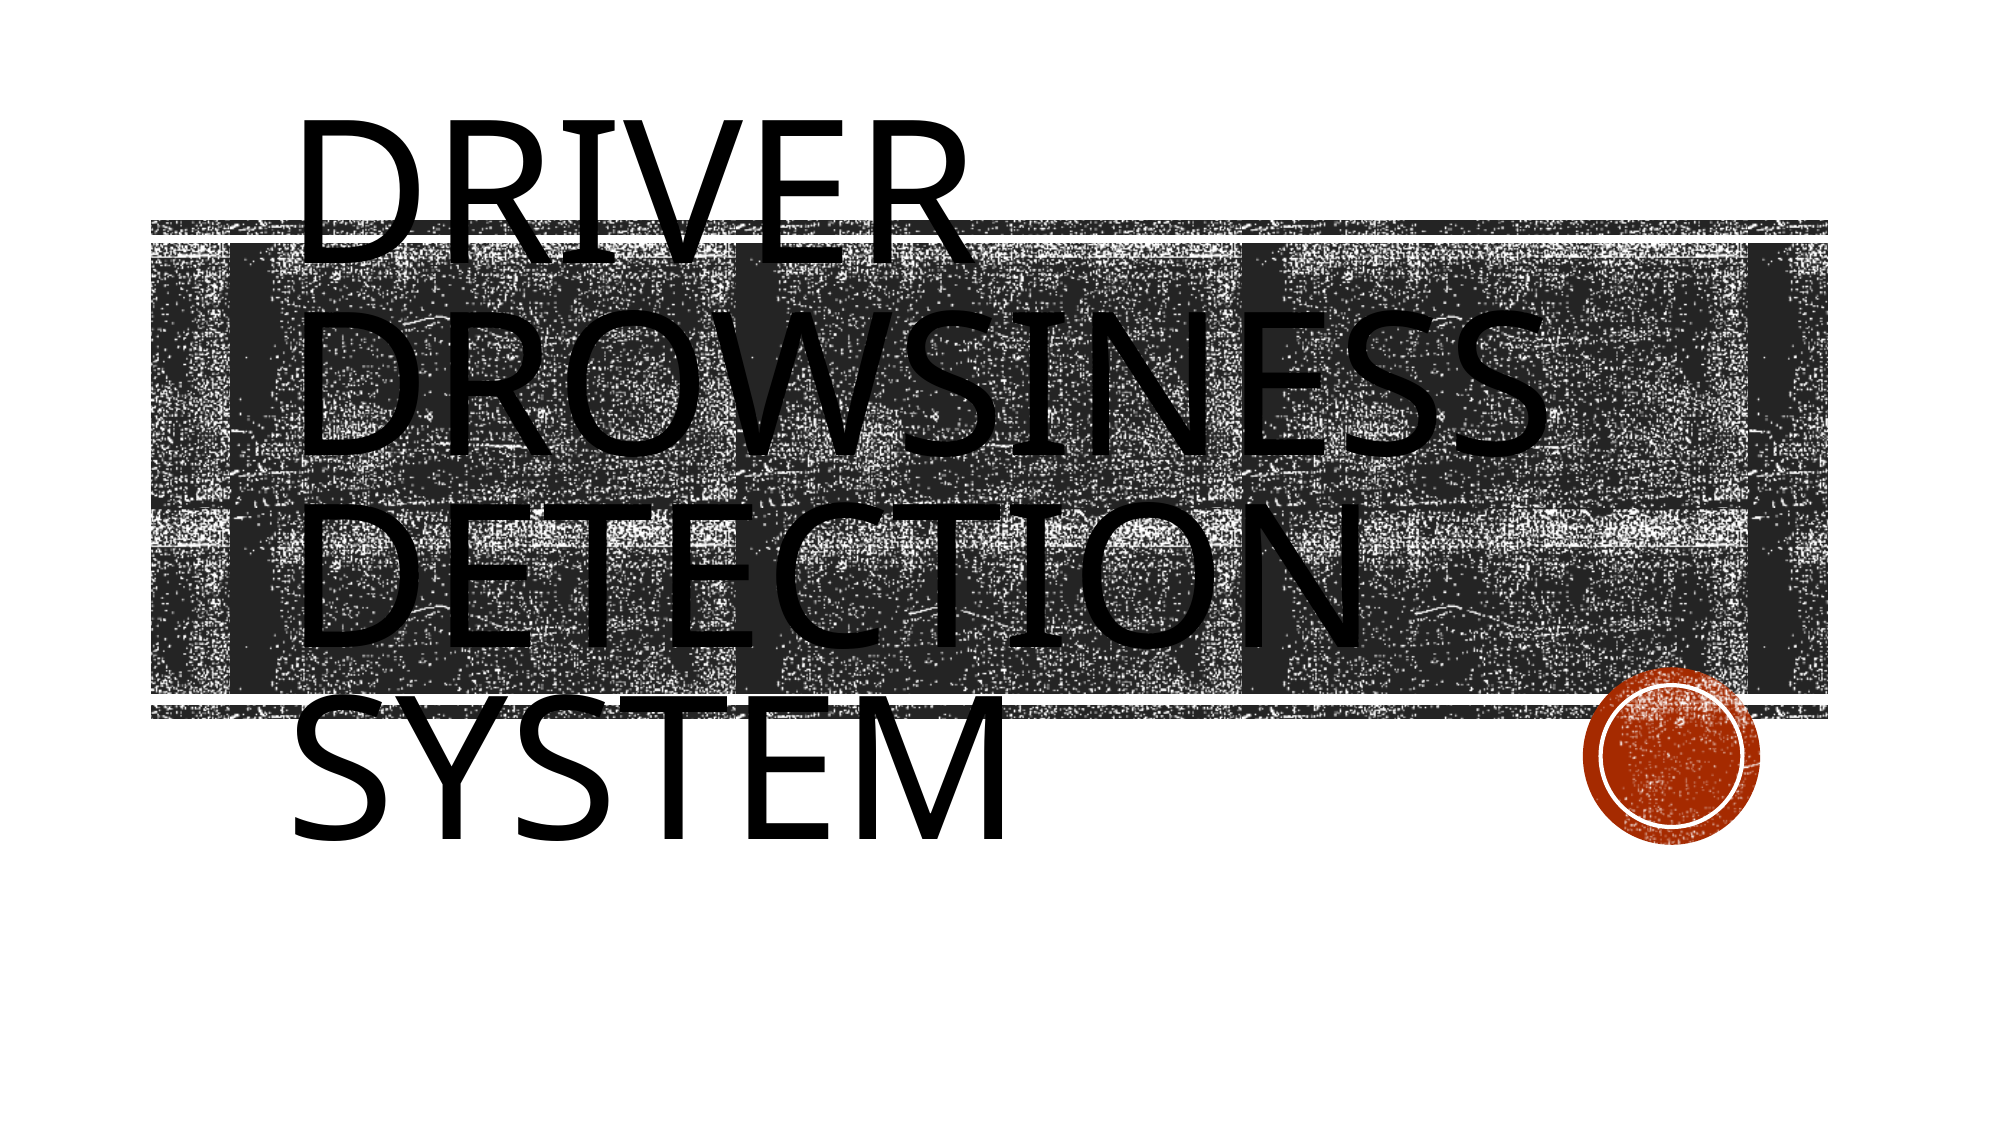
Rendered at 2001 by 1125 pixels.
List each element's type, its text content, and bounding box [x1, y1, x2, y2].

title Driver Drowsiness Detection System [270, 297, 1771, 690]
